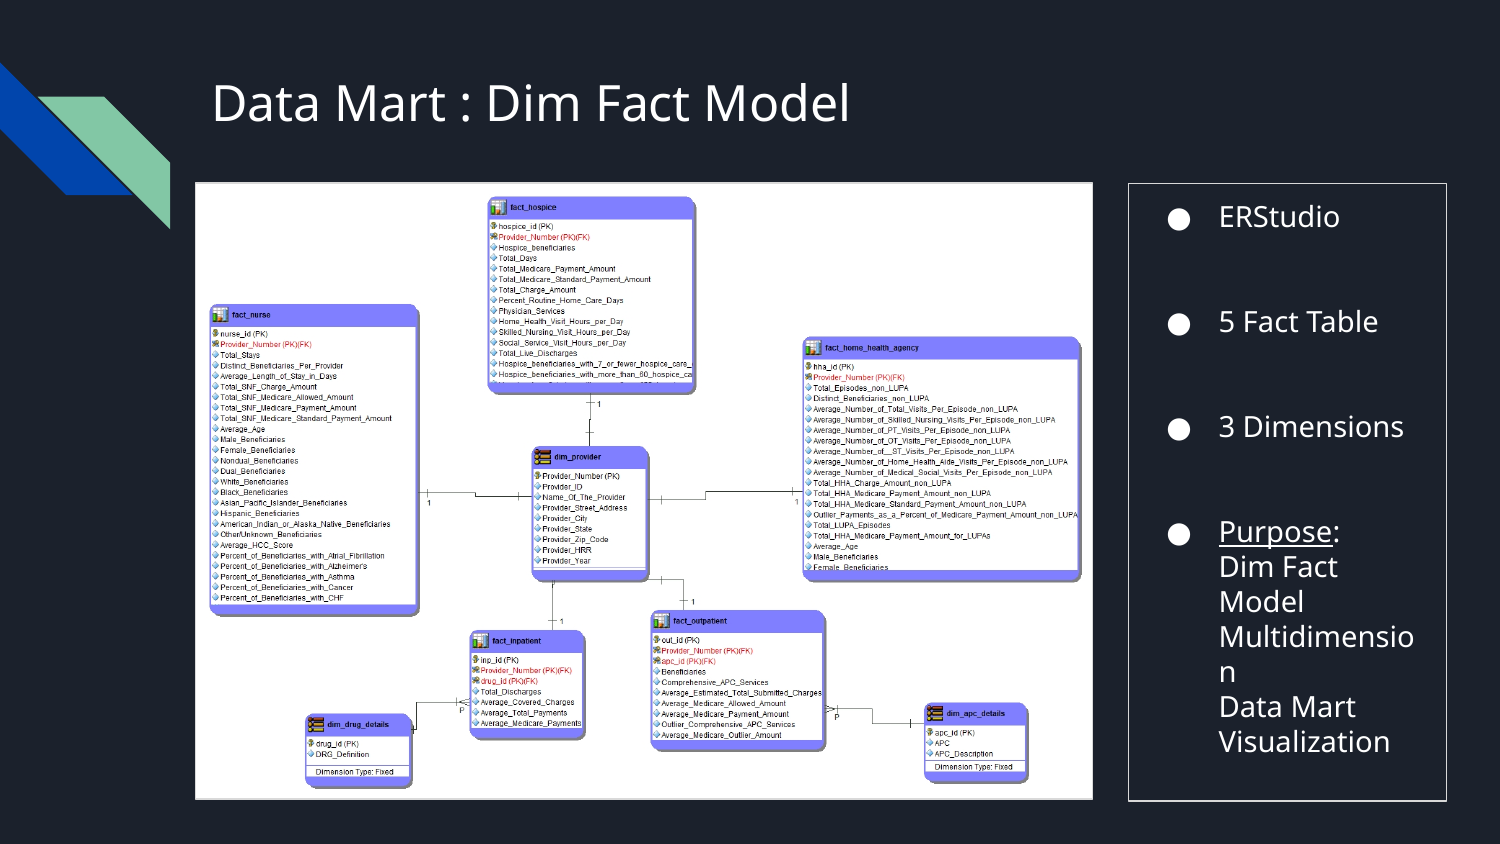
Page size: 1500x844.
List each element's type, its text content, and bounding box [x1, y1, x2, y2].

picture [195, 183, 1093, 799]
text_box ERStudio 5 Fact Table 3 Dimensions Purpose: Dim Fact Model Multidimension Data Mart Visualization [1128, 183, 1447, 802]
title Data Mart : Dim Fact Model [196, 56, 959, 182]
